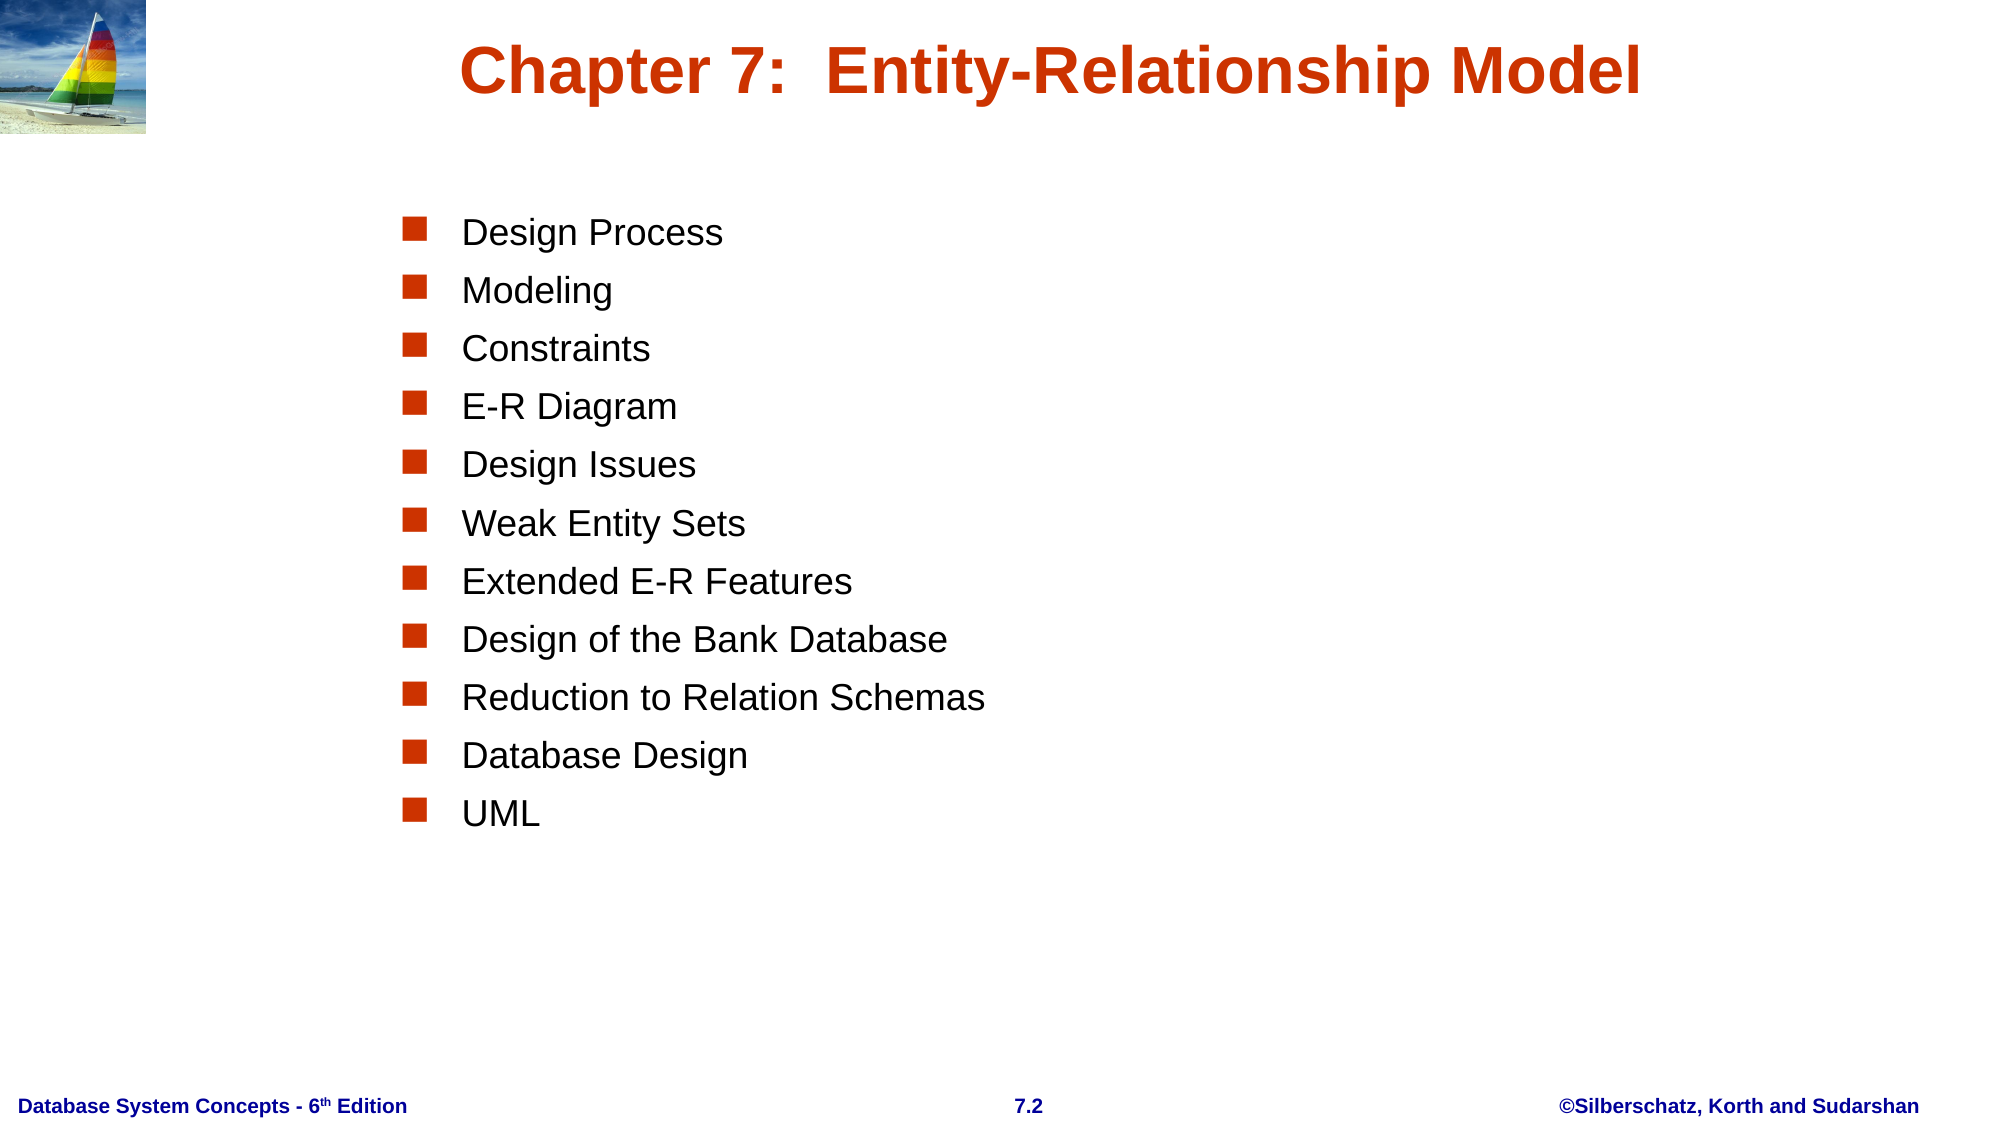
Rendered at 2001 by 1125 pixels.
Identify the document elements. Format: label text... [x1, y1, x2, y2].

list Design Process Modeling Constraints E-R Diagram Design Issues Weak Entity Sets Extended E-R Features Design of the Bank Database Reduction to Relation Schemas Database Design UML [390, 200, 1679, 1001]
picture [0, 0, 146, 134]
title Chapter 7: Entity-Relationship Model [389, 13, 1716, 115]
